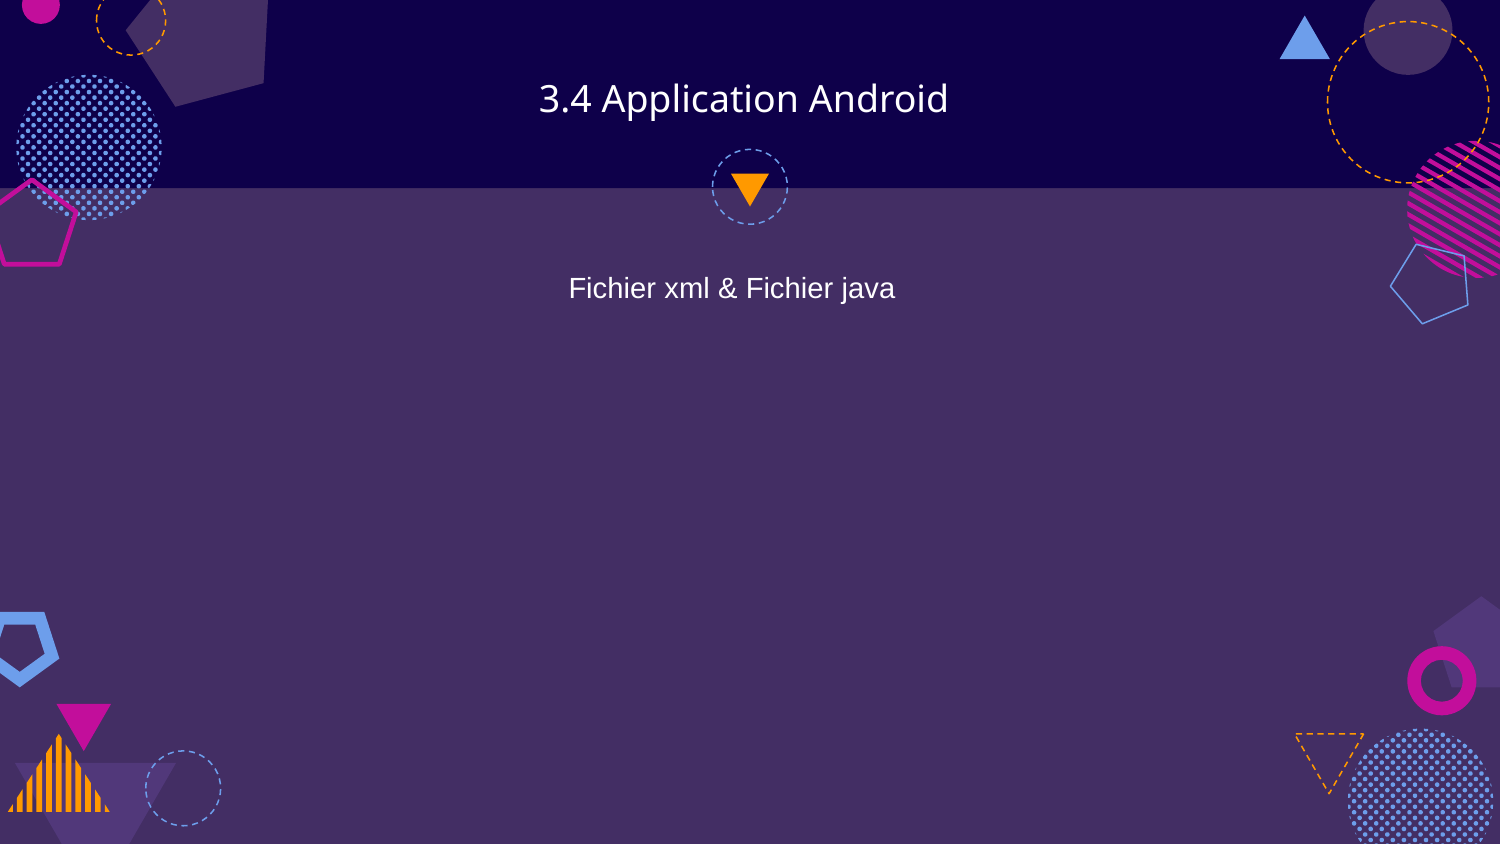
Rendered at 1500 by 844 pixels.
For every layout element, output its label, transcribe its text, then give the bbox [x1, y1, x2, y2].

title 3.4 Application Android [330, 25, 1159, 214]
text_box Fichier xml & Fichier java [553, 253, 947, 360]
